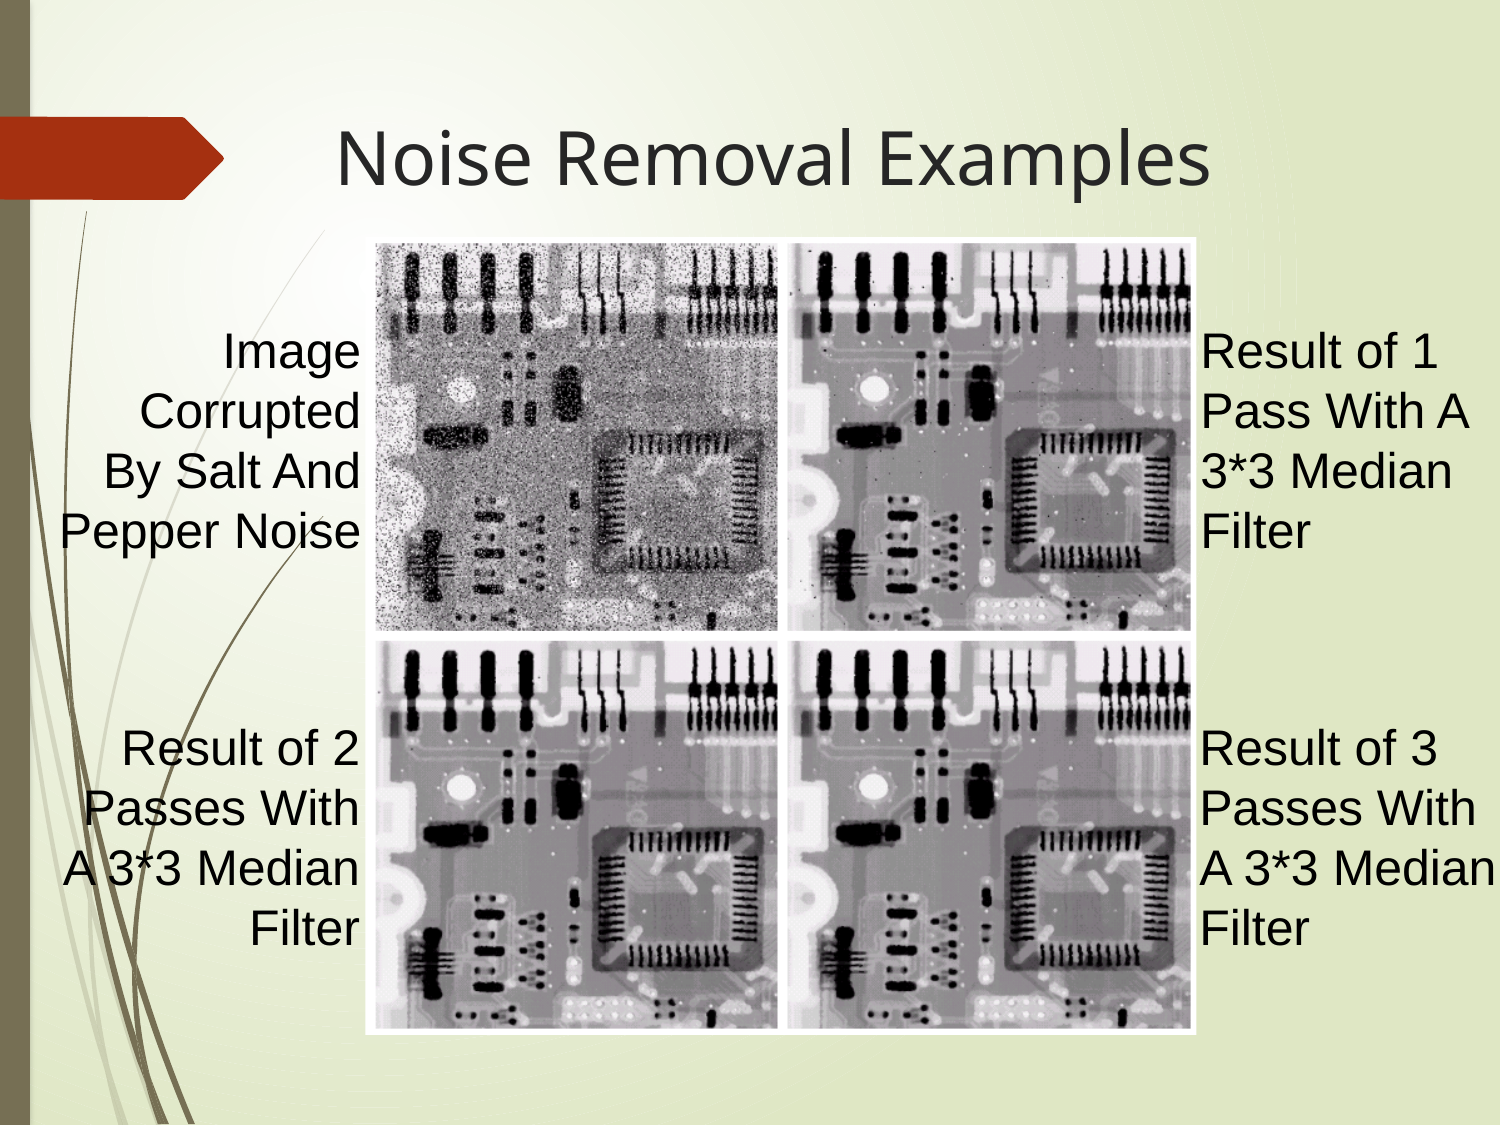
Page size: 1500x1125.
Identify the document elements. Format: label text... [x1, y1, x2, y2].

title Noise Removal Examples [319, 102, 1400, 313]
text_box Result of 2 Passes With A 3*3 Median Filter [62, 715, 360, 956]
picture [365, 236, 1197, 1035]
text_box Result of 3 Passes With A 3*3 Median Filter [1200, 715, 1497, 956]
text_box Result of 1 Pass With A 3*3 Median Filter [1200, 318, 1482, 559]
text_box Image Corrupted By Salt And Pepper Noise [58, 318, 360, 559]
